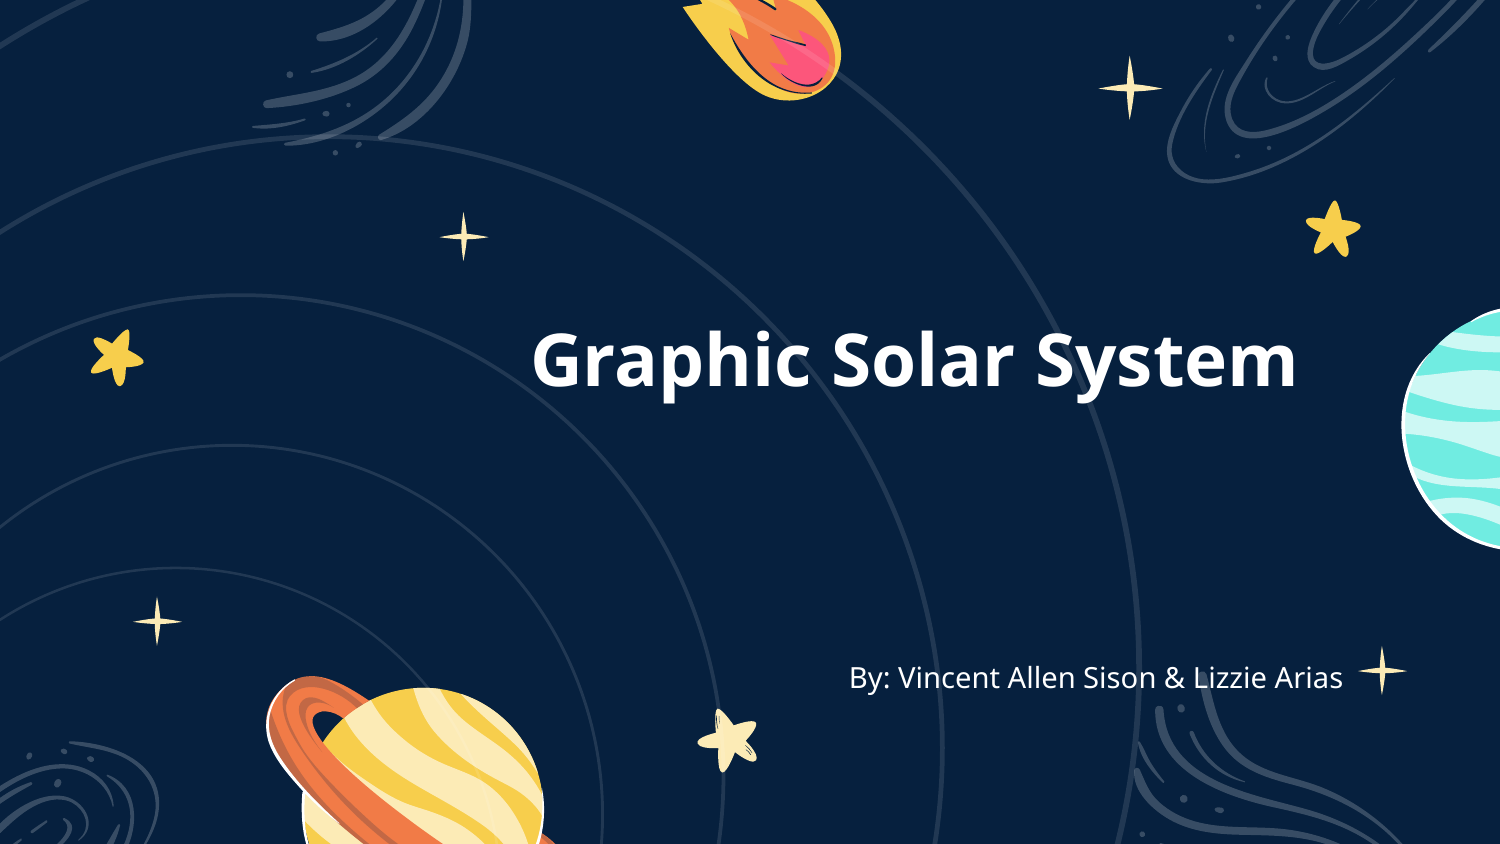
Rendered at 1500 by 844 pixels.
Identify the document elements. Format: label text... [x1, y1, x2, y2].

subtitle By: Vincent Allen Sison & Lizzie Arias [833, 643, 1404, 727]
title Graphic Solar System [515, 298, 1464, 422]
